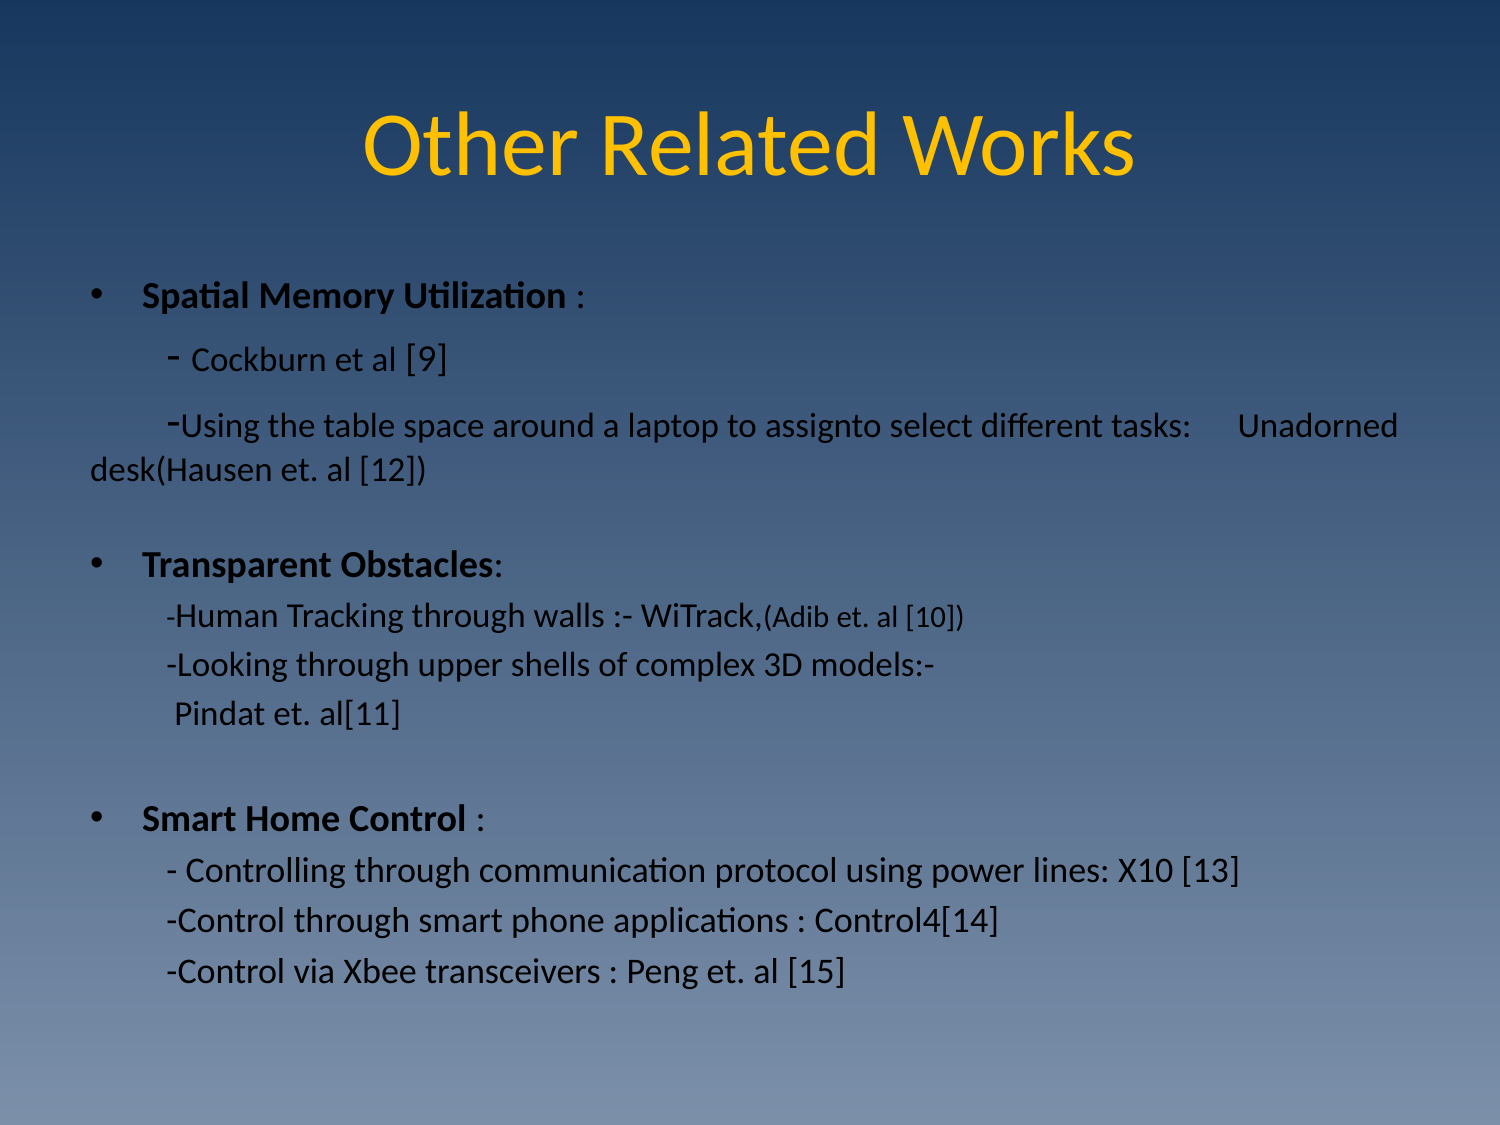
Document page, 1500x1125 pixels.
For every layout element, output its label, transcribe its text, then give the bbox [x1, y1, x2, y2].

list Spatial Memory Utilization : - Cockburn et al [9] -Using the table space around a laptop to assignto select different tasks: Unadorned desk(Hausen et. al [12]) Transparent Obstacles: -Human Tracking through walls :- WiTrack,(Adib et. al [10]) -Looking through upper shells of complex 3D models:- Pindat et. al[11] Smart Home Control : - Controlling through communication protocol using power lines: X10 [13] -Control through smart phone applications : Control4[14] -Control via Xbee transceivers : Peng et. al [15] [75, 262, 1500, 1125]
title Other Related Works [75, 45, 1425, 233]
